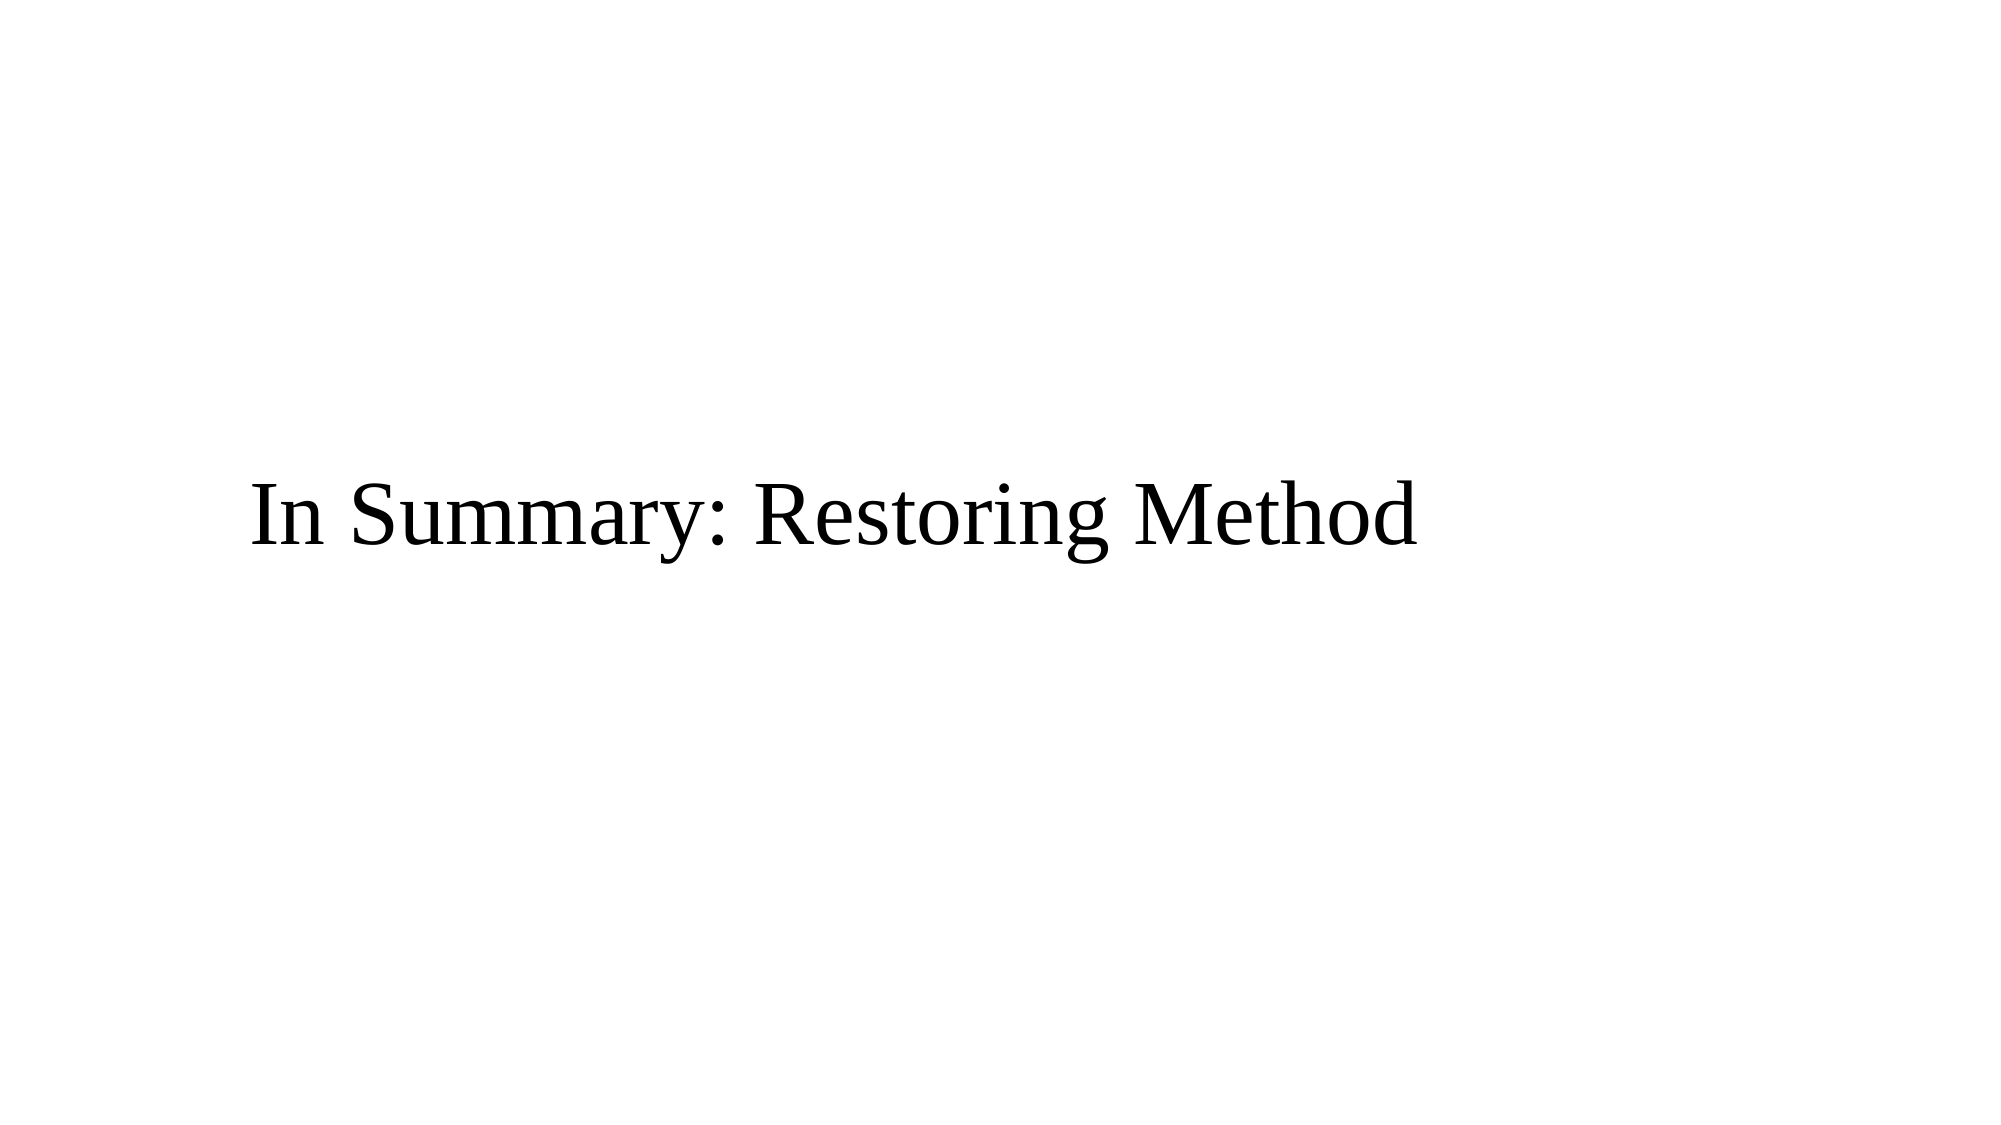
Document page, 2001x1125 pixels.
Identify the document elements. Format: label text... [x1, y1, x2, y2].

title In Summary: Restoring Method [234, 420, 1855, 609]
